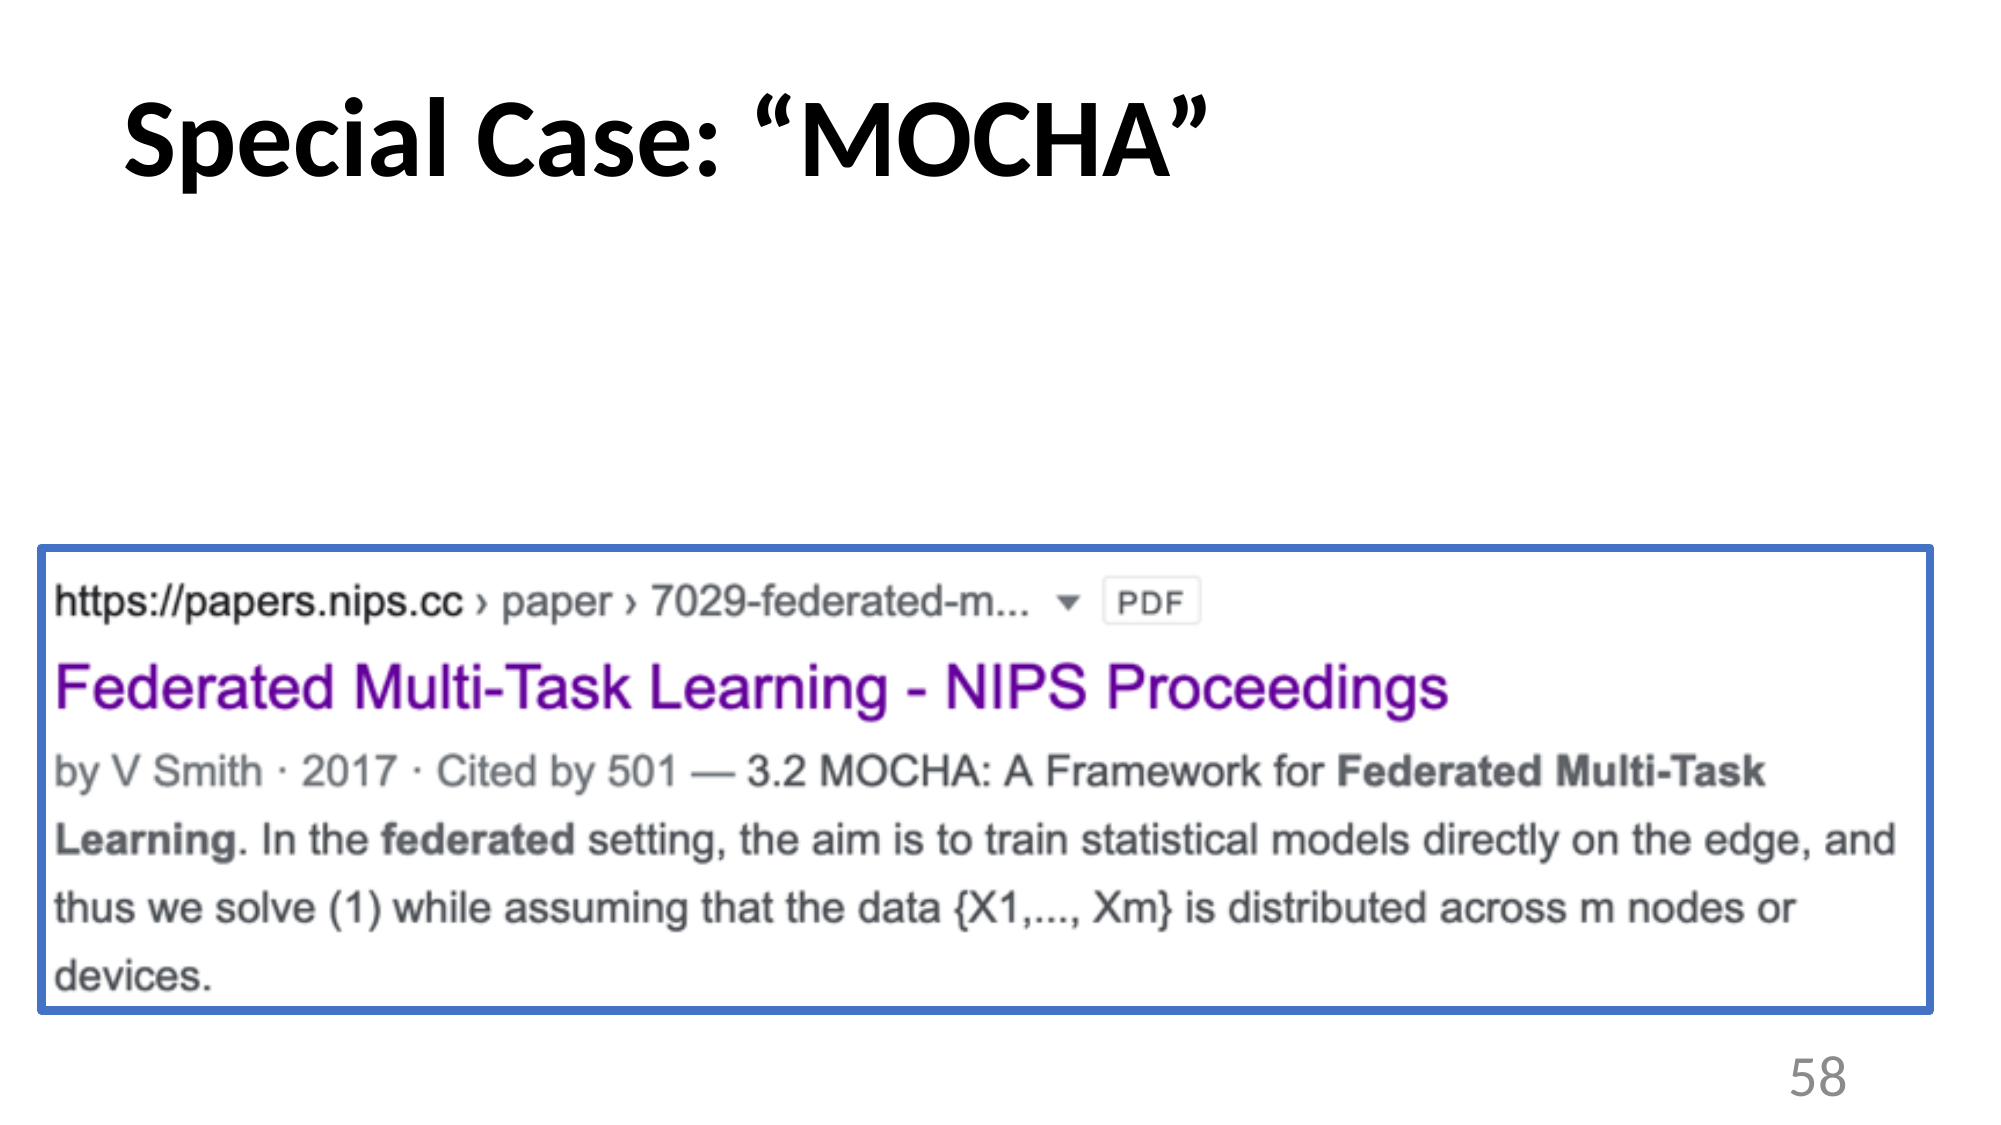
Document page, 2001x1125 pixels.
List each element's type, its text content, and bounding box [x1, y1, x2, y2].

title Special Case: “MOCHA” [108, 45, 1892, 235]
picture [45, 551, 1926, 1007]
slide_number 58 [1412, 1042, 1863, 1103]
